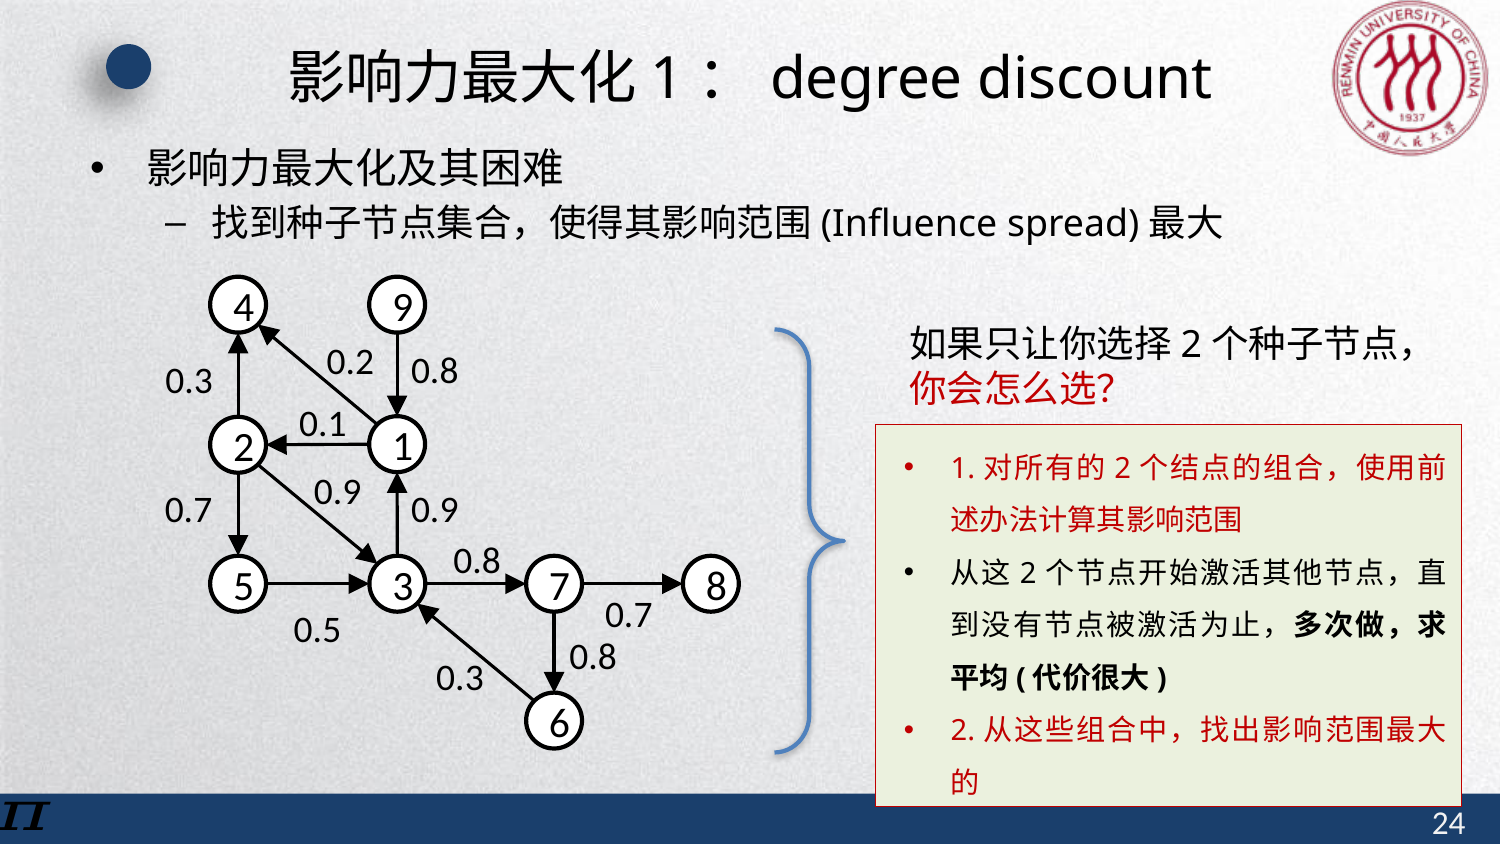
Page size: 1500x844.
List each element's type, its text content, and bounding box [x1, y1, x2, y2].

picture [0, 0, 1500, 793]
text_box 1.对所有的2个结点的组合，使用前述办法计算其影响范围 从这2个节点开始激活其他节点，直到没有节点被激活为止，多次做，求平均(代价很大) 2.从这些组合中，找出影响范围最大的 [875, 424, 1462, 807]
title 影响力最大化1：degree discount [75, 33, 1425, 116]
list 影响力最大化及其困难 找到种子节点集合，使得其影响范围(Influence spread)最大 [75, 134, 1425, 781]
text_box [153, 276, 739, 749]
text_box 如果只让你选择2个种子节点，你会怎么选？ [880, 312, 1425, 418]
text_box [774, 327, 847, 755]
